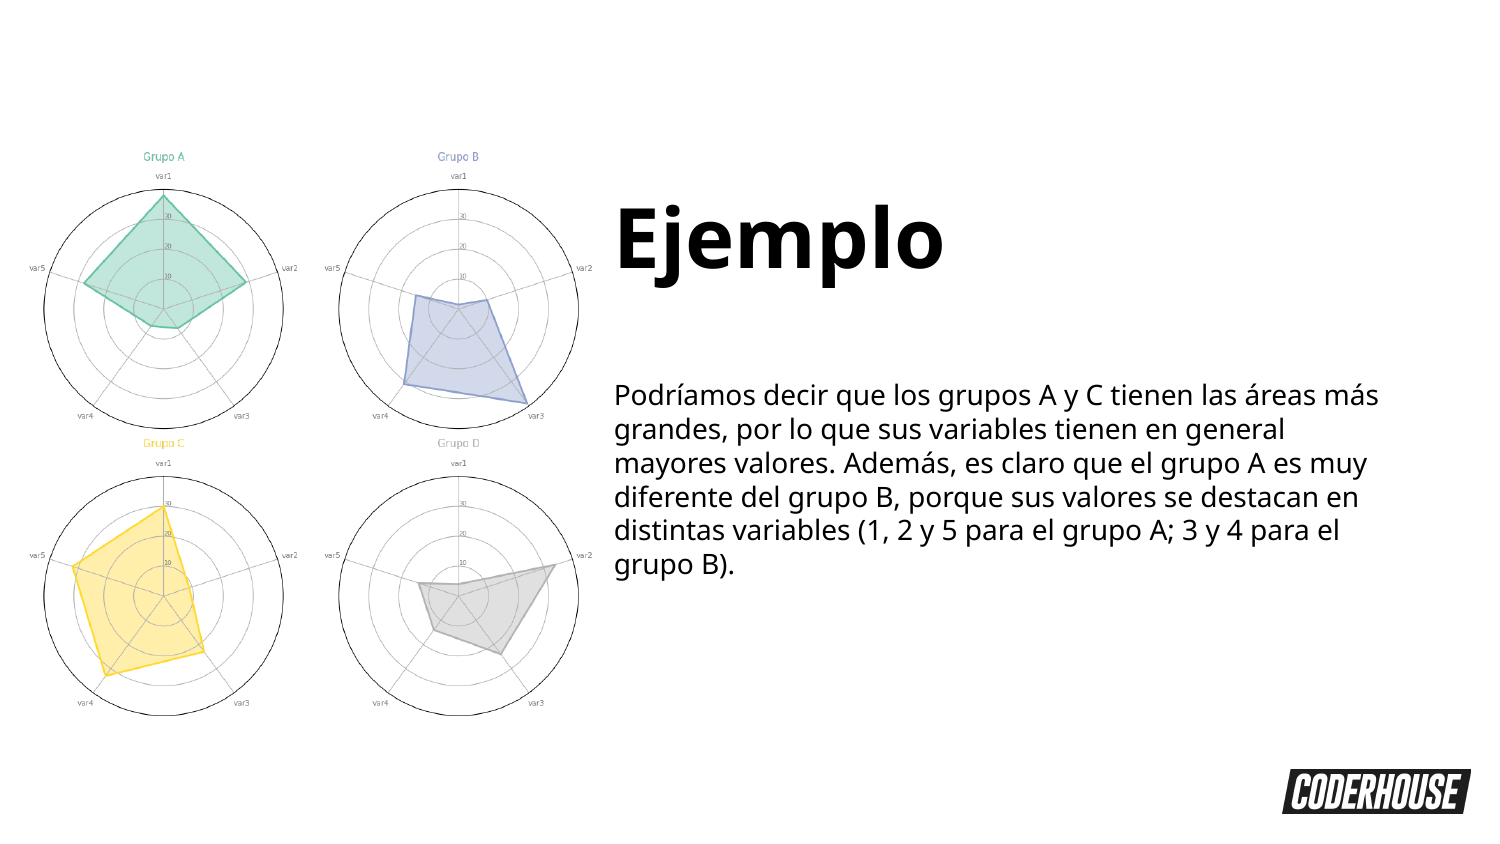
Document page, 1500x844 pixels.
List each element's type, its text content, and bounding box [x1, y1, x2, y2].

picture [22, 144, 599, 723]
text_box Podríamos decir que los grupos A y C tienen las áreas más grandes, por lo que sus variables tienen en general mayores valores. Además, es claro que el grupo A es muy diferente del grupo B, porque sus valores se destacan en distintas variables (1, 2 y 5 para el grupo A; 3 y 4 para el grupo B). [603, 362, 1417, 629]
picture [1281, 769, 1471, 814]
text_box Ejemplo [603, 181, 1417, 362]
